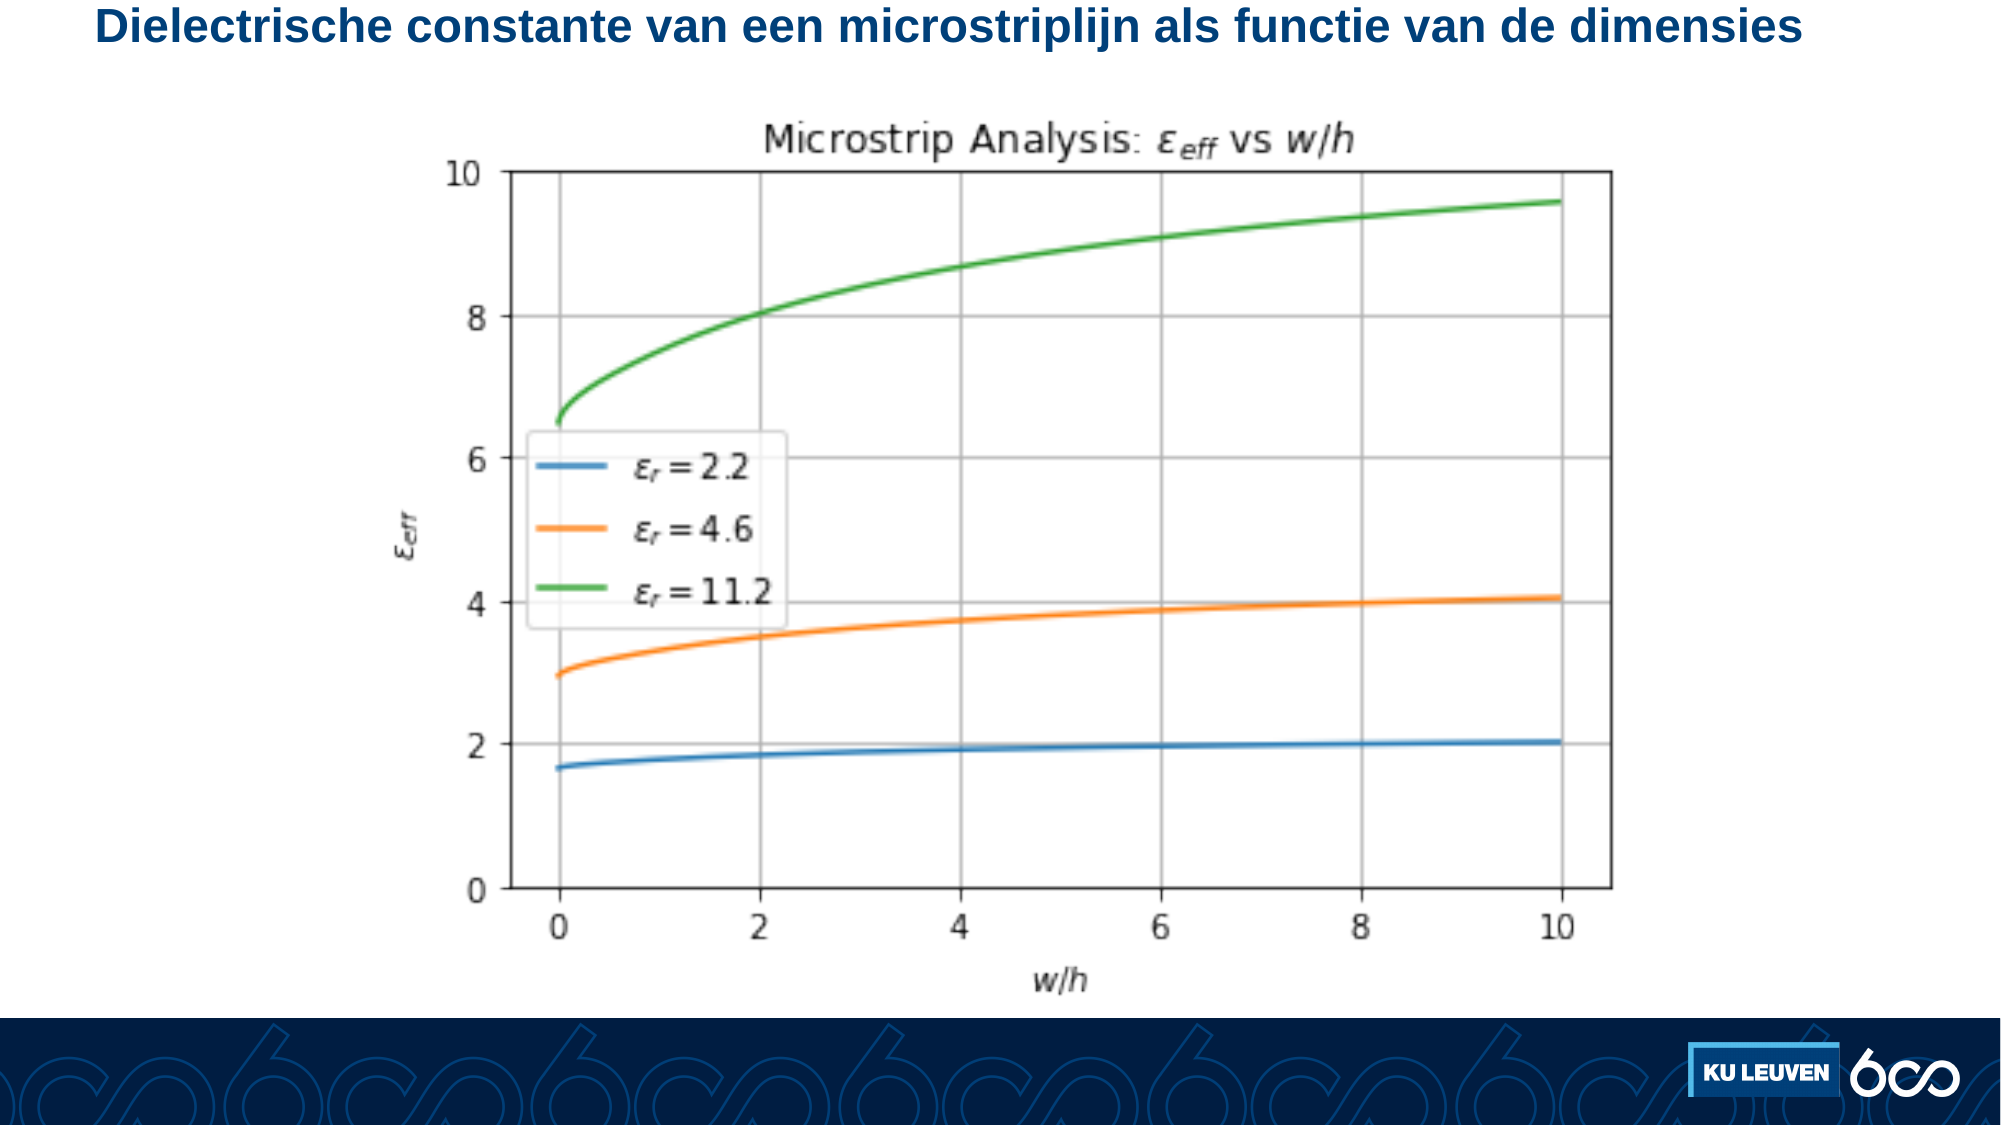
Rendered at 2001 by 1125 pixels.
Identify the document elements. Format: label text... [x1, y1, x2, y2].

picture [0, 92, 2001, 1125]
title Dielectrische constante van een microstriplijn als functie van de dimensies [94, 0, 1906, 108]
